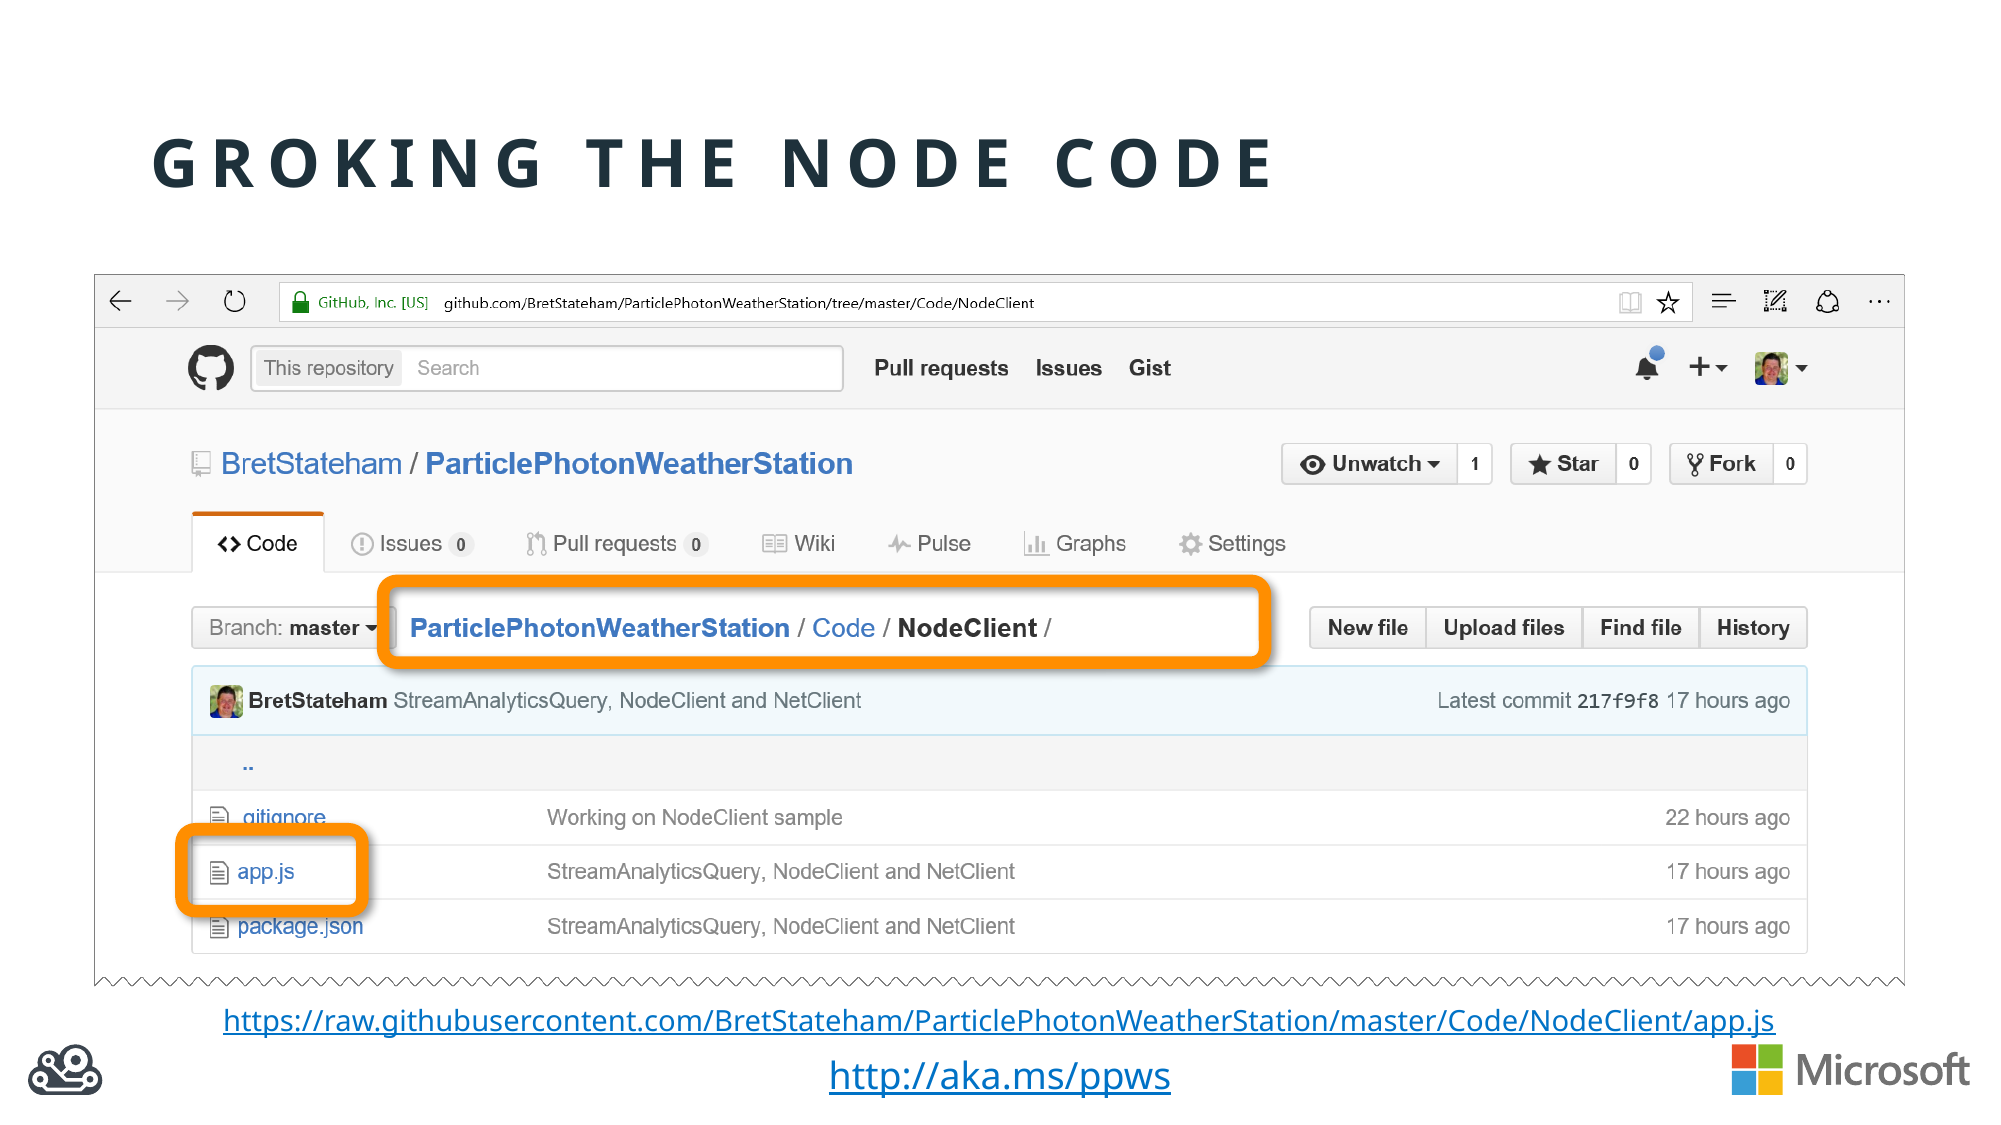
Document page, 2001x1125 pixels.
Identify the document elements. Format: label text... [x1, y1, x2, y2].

text_box https://raw.githubusercontent.com/BretStateham/ParticlePhotonWeatherStation/master/Code/NodeClient/app.js [94, 994, 1905, 1049]
picture [94, 274, 1905, 987]
title Groking the NODE CODE [135, 57, 2000, 275]
